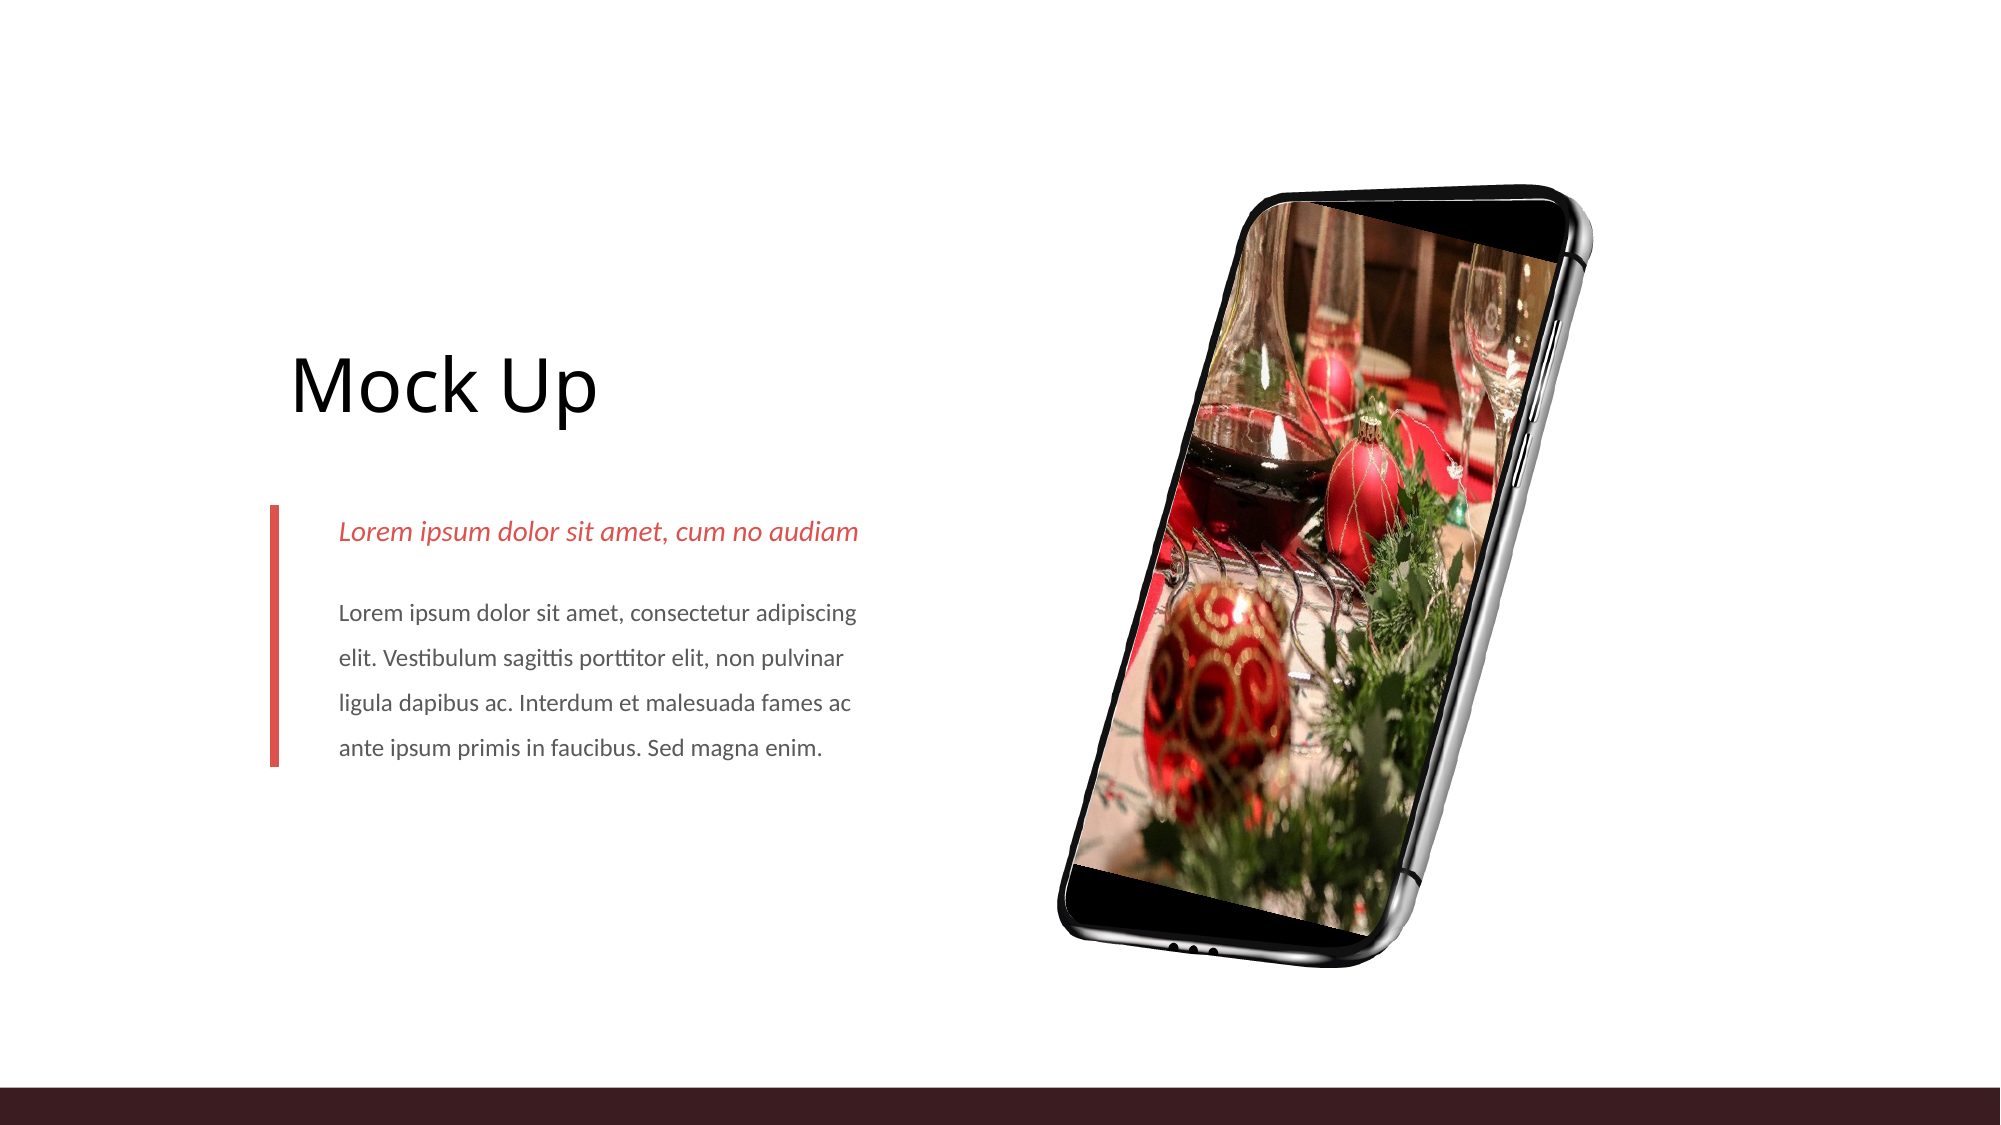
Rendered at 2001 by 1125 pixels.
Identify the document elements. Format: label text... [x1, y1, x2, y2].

picture [1056, 174, 1596, 968]
text_box [0, 1087, 2000, 1125]
title Mock Up [274, 340, 683, 500]
text_box Lorem ipsum dolor sit amet, consectetur adipiscing elit. Vestibulum sagittis porttitor elit, non pulvinar ligula dapibus ac. Interdum et malesuada fames ac ante ipsum primis in faucibus. Sed magna enim. [324, 574, 901, 769]
text_box Lorem ipsum dolor sit amet, cum no audiam [324, 505, 883, 555]
